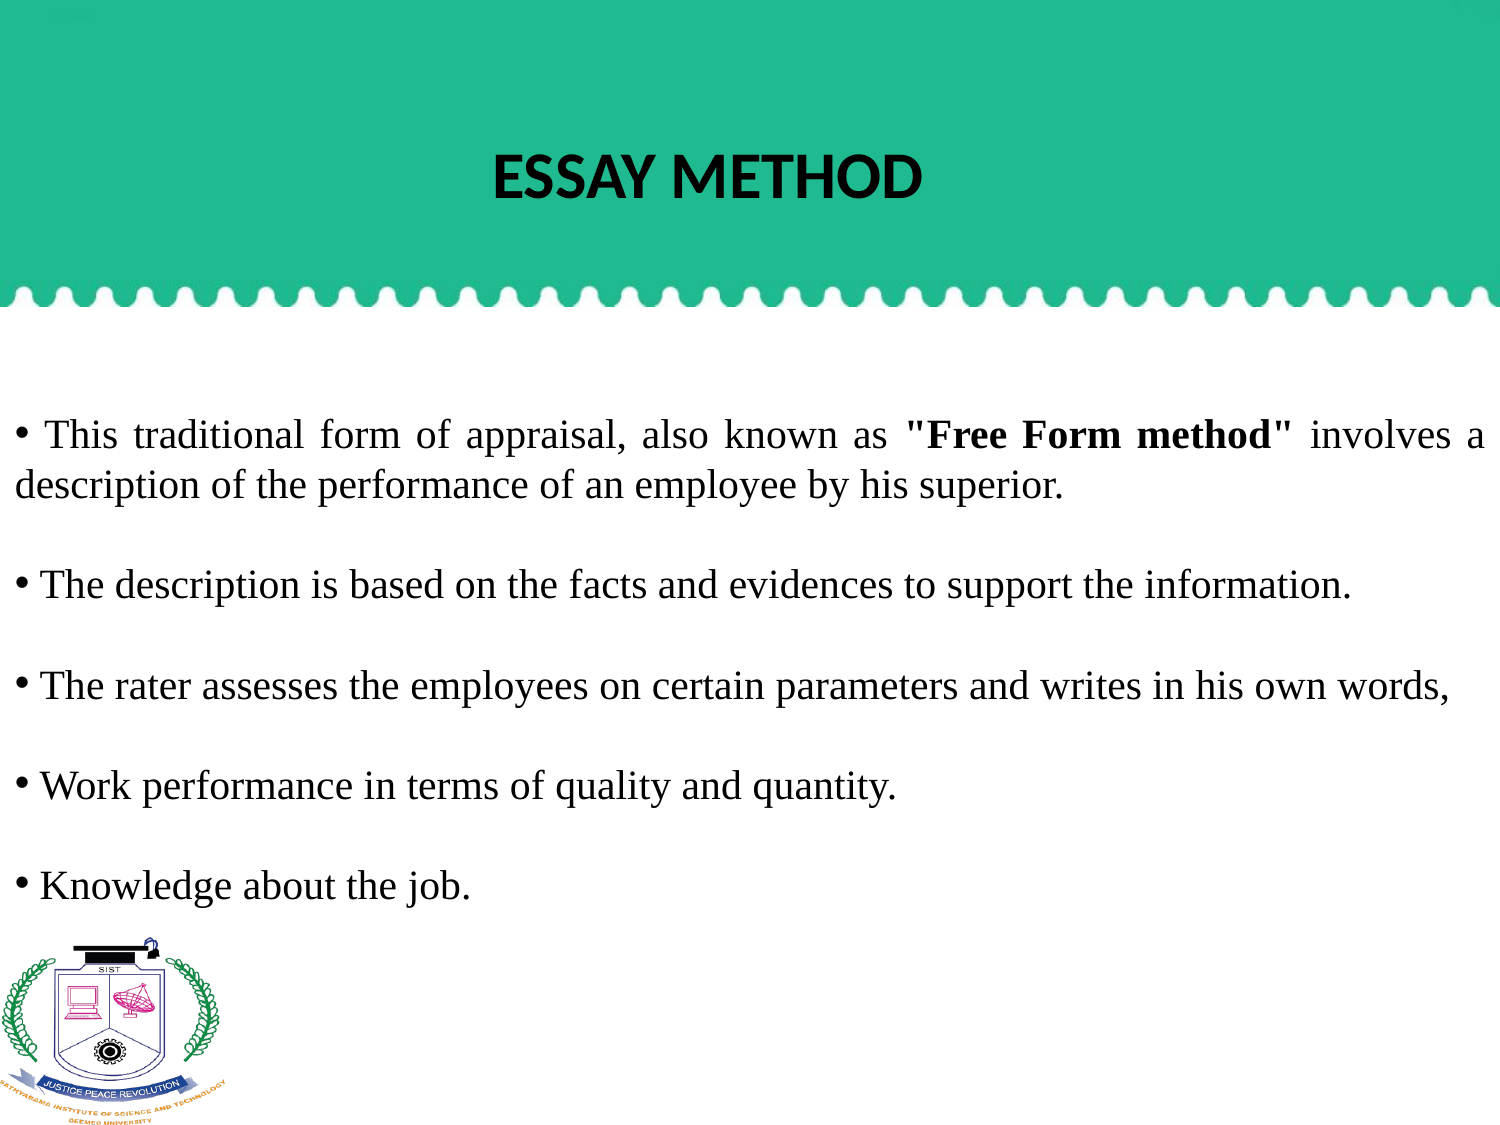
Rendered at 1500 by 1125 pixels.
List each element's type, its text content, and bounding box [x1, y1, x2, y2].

picture [0, 0, 1500, 307]
text_box This traditional form of appraisal, also known as "Free Form method" involves a description of the performance of an employee by his superior. The description is based on the facts and evidences to support the information. The rater assesses the employees on certain parameters and writes in his own words, Work performance in terms of quality and quantity. Knowledge about the job. [0, 399, 1500, 915]
picture [0, 937, 225, 1125]
